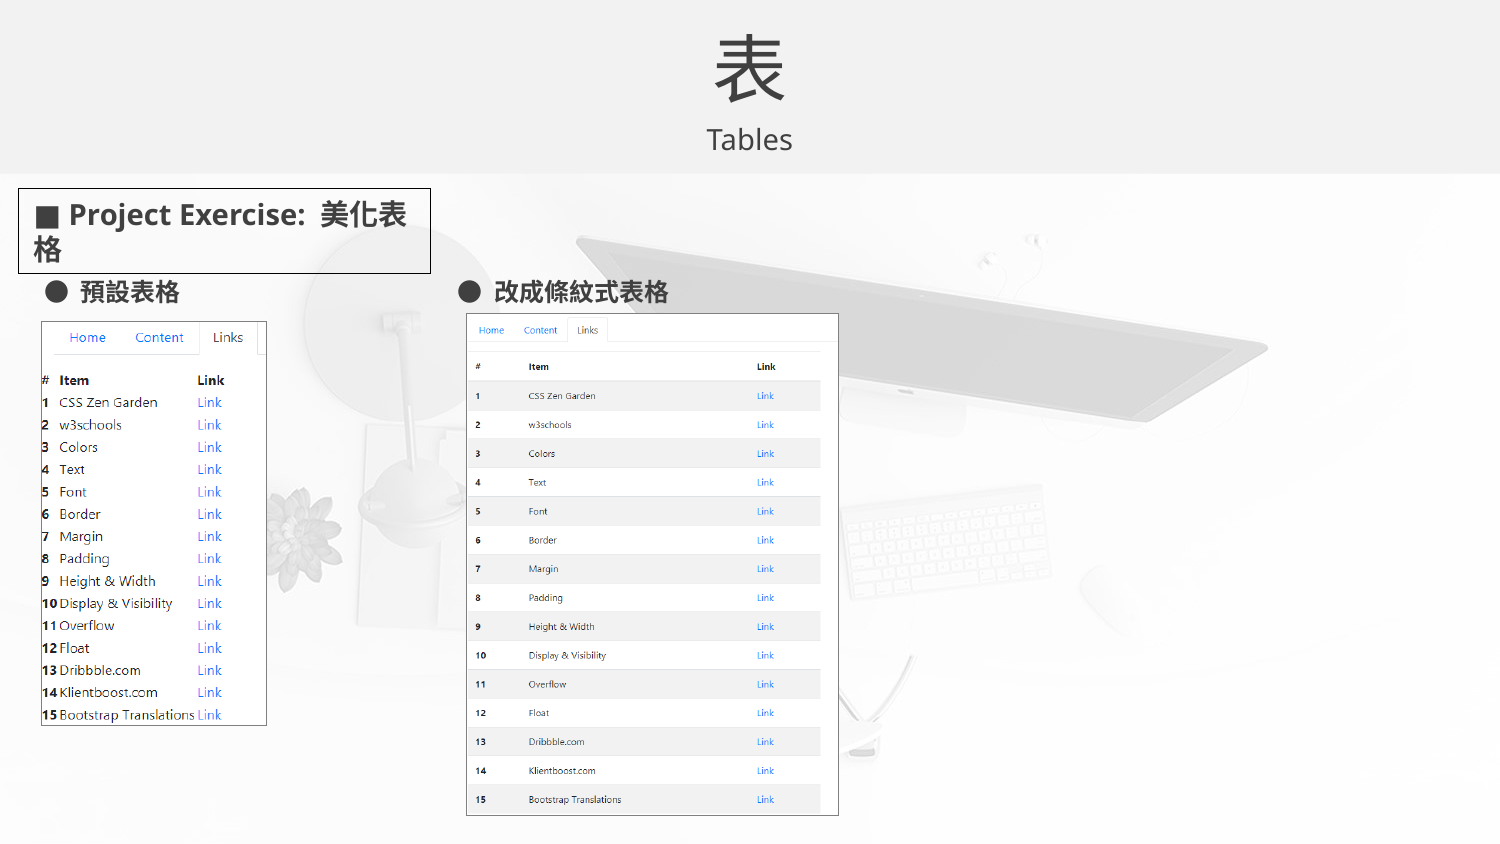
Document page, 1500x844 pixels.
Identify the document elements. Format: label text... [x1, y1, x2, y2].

text_box ● 預設表格 [29, 268, 231, 314]
picture [0, 174, 1500, 844]
list 表 [0, 20, 1500, 114]
text_box ■ Project Exercise: 美化表格 [18, 188, 431, 274]
text_box ● 改成條紋式表格 [442, 268, 703, 314]
list Tables [0, 114, 1500, 162]
